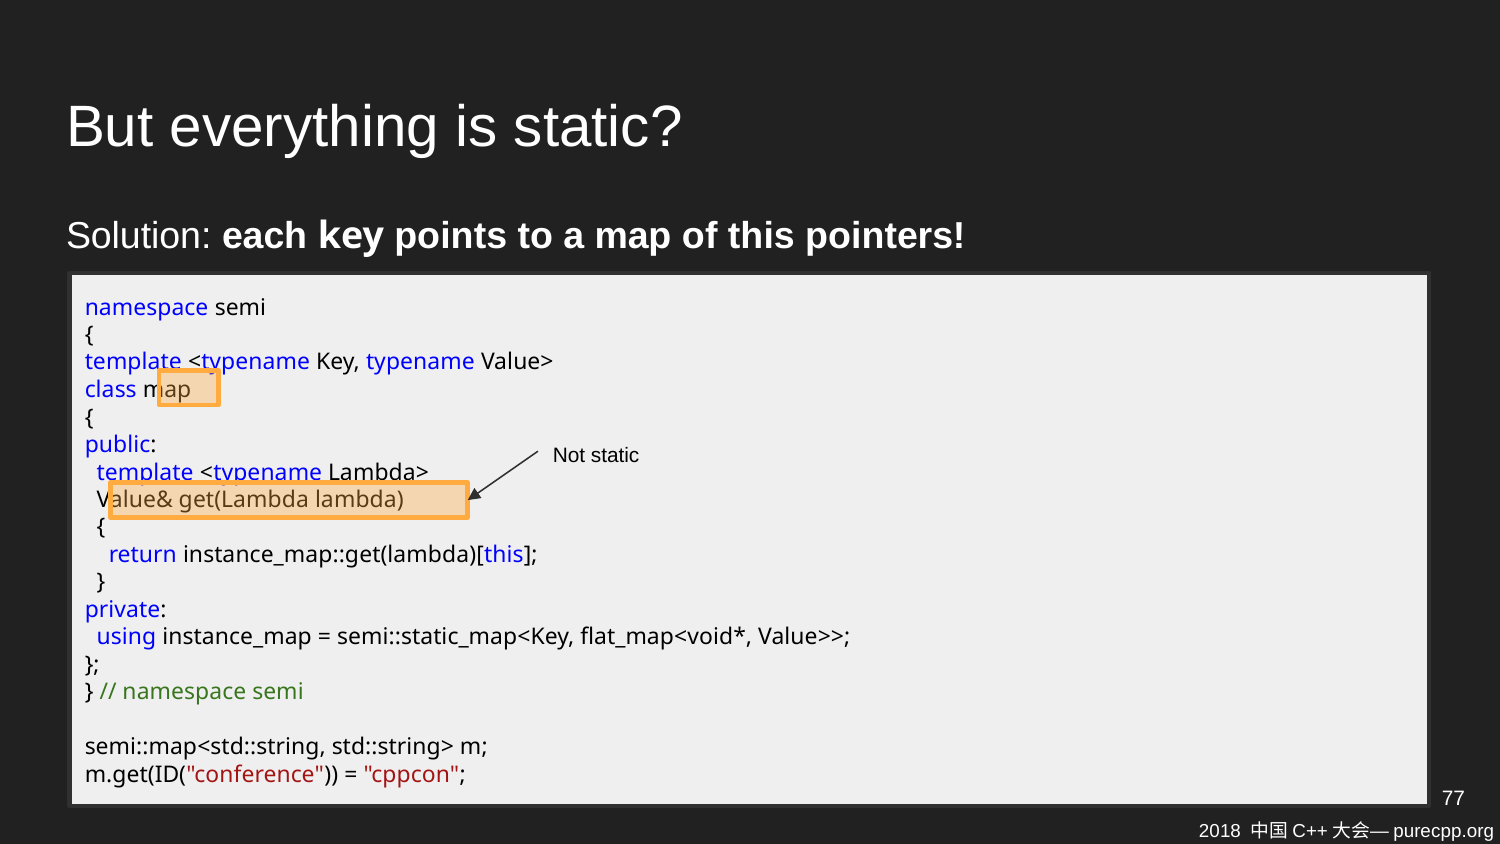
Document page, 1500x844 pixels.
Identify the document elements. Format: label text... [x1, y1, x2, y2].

text_box namespace semi { template <typename Key, typename Value> class map { public: template <typename Lambda> Value& get(Lambda lambda) { return instance_map::get(lambda)[this]; } private: using instance_map = semi::static_map<Key, flat_map<void*, Value>>; }; } // namespace semi semi::map<std::string, std::string> m; m.get(ID("conference")) = "cppcon"; [69, 272, 1430, 806]
list Solution: each key points to a map of this pointers! [51, 189, 1449, 283]
text_box Not static [537, 426, 659, 476]
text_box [467, 450, 539, 501]
text_box [110, 482, 468, 518]
title But everything is static? [51, 72, 1449, 167]
slide_number 77 [1389, 764, 1480, 830]
text_box [158, 370, 219, 406]
